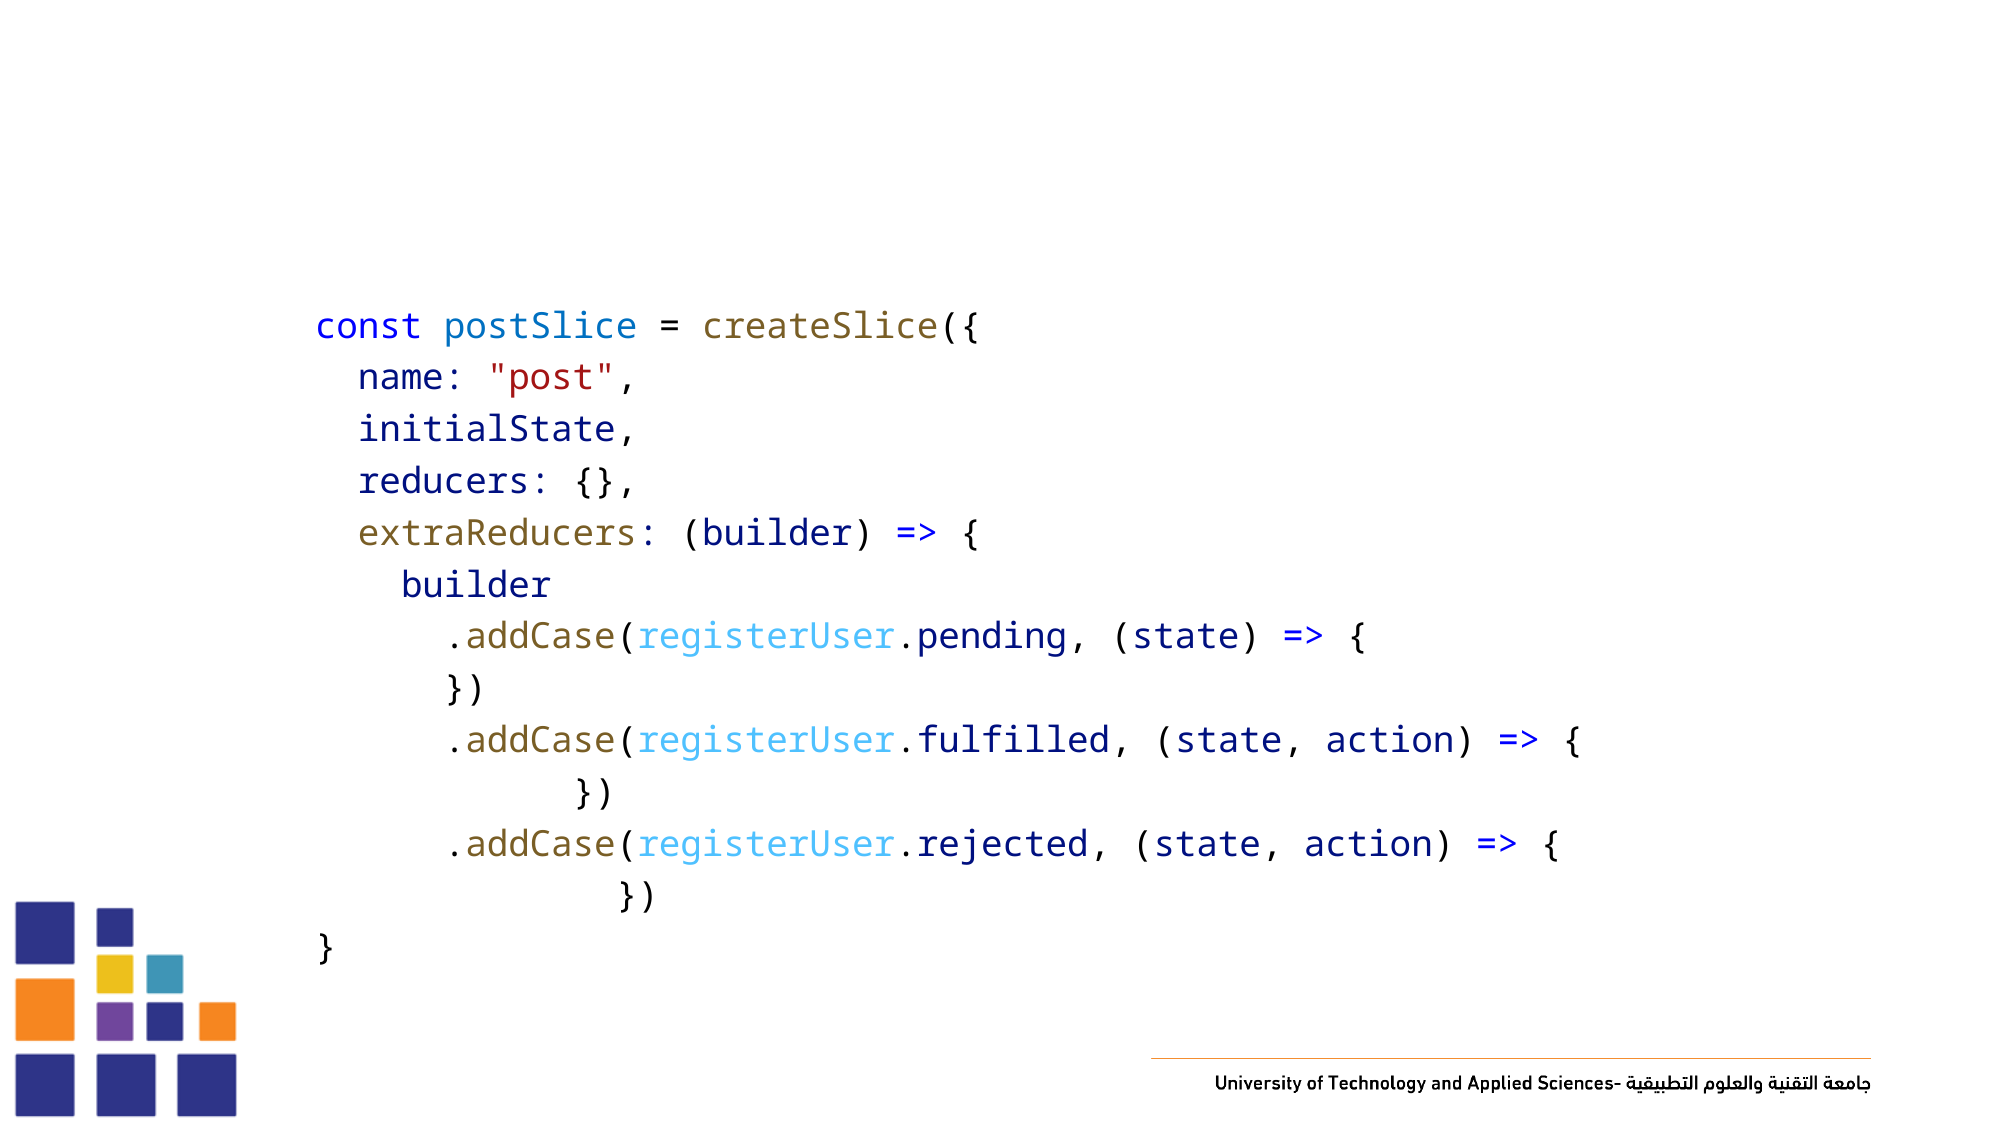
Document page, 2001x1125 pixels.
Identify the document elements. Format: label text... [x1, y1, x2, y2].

picture [1151, 1058, 1871, 1098]
list const postSlice = createSlice({ name: "post", initialState, reducers: {}, extraReducers: (builder) => { builder .addCase(registerUser.pending, (state) => { }) .addCase(registerUser.fulfilled, (state, action) => { }) .addCase(registerUser.rejected, (state, action) => { }) } [300, 299, 1863, 981]
picture [0, 883, 259, 1125]
